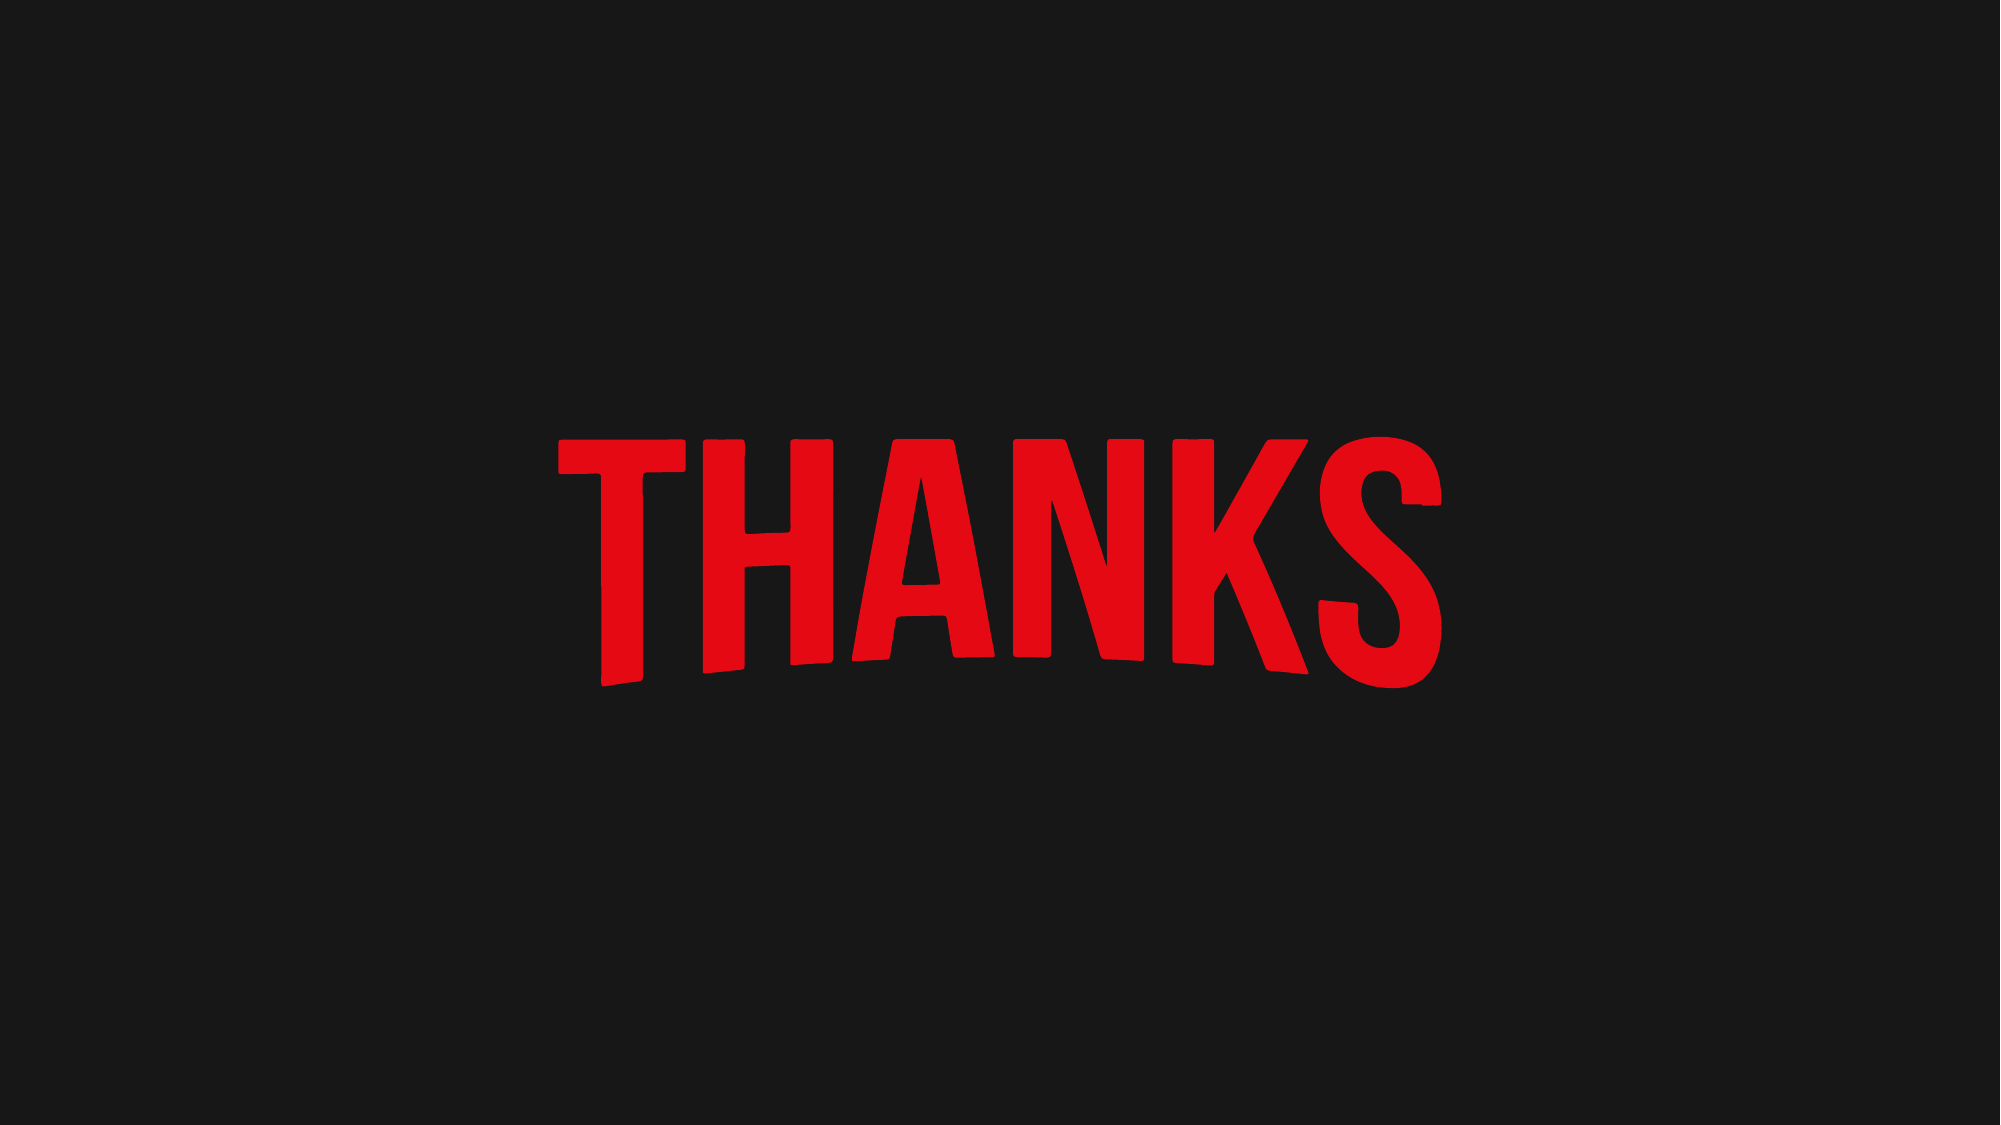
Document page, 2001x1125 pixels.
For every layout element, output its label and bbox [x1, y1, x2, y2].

text_box [558, 436, 1442, 689]
